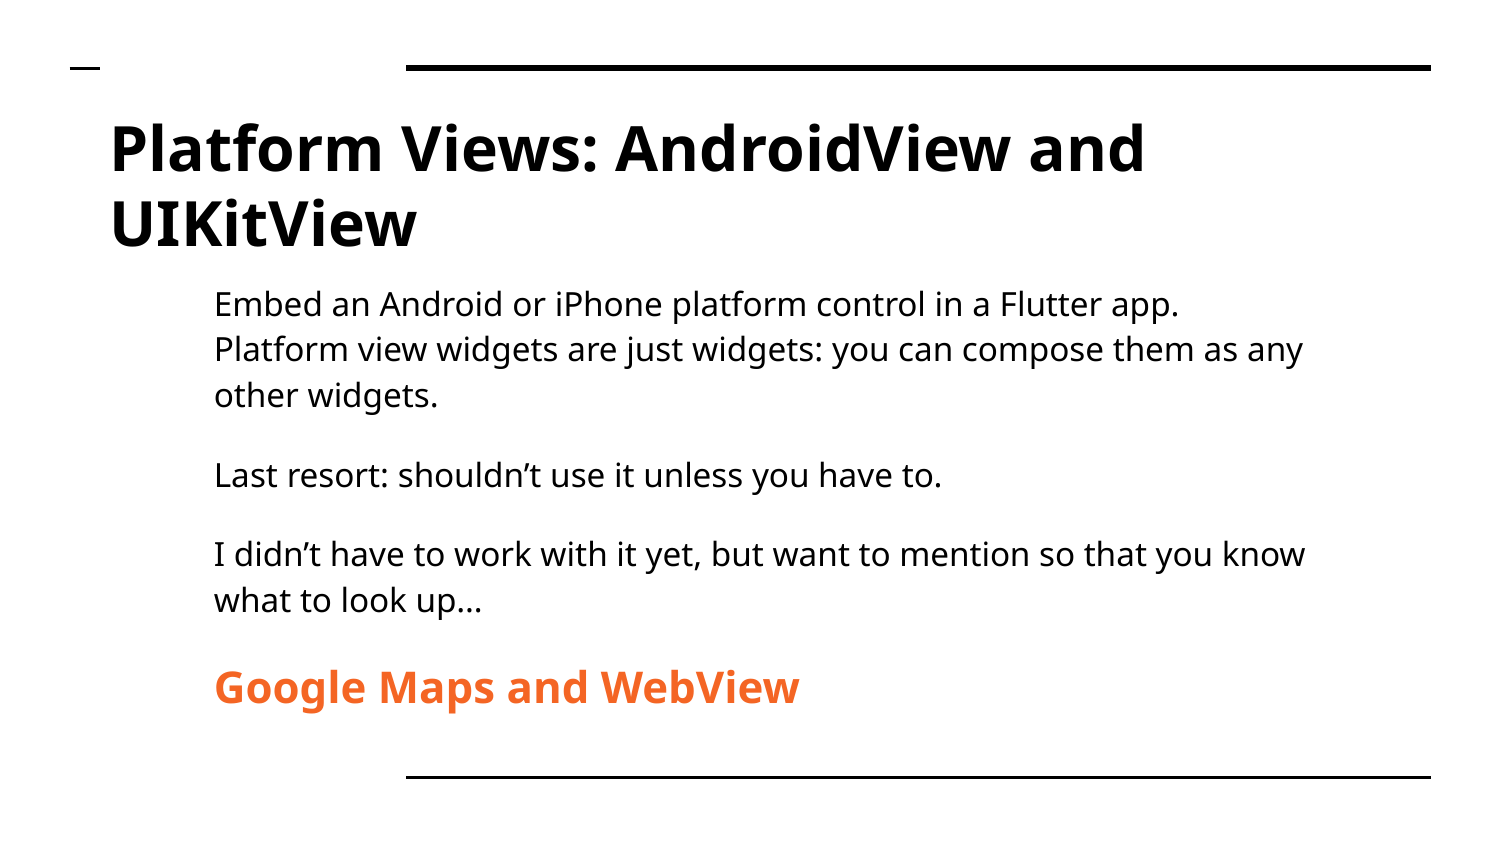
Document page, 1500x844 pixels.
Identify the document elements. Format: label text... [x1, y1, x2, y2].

list Embed an Android or iPhone platform control in a Flutter app. Platform view widgets are just widgets: you can compose them as any other widgets. Last resort: shouldn’t use it unless you have to. I didn’t have to work with it yet, but want to mention so that you know what to look up… Google Maps and WebView [199, 261, 1324, 755]
title Platform Views: AndroidView and UIKitView [94, 94, 1431, 199]
